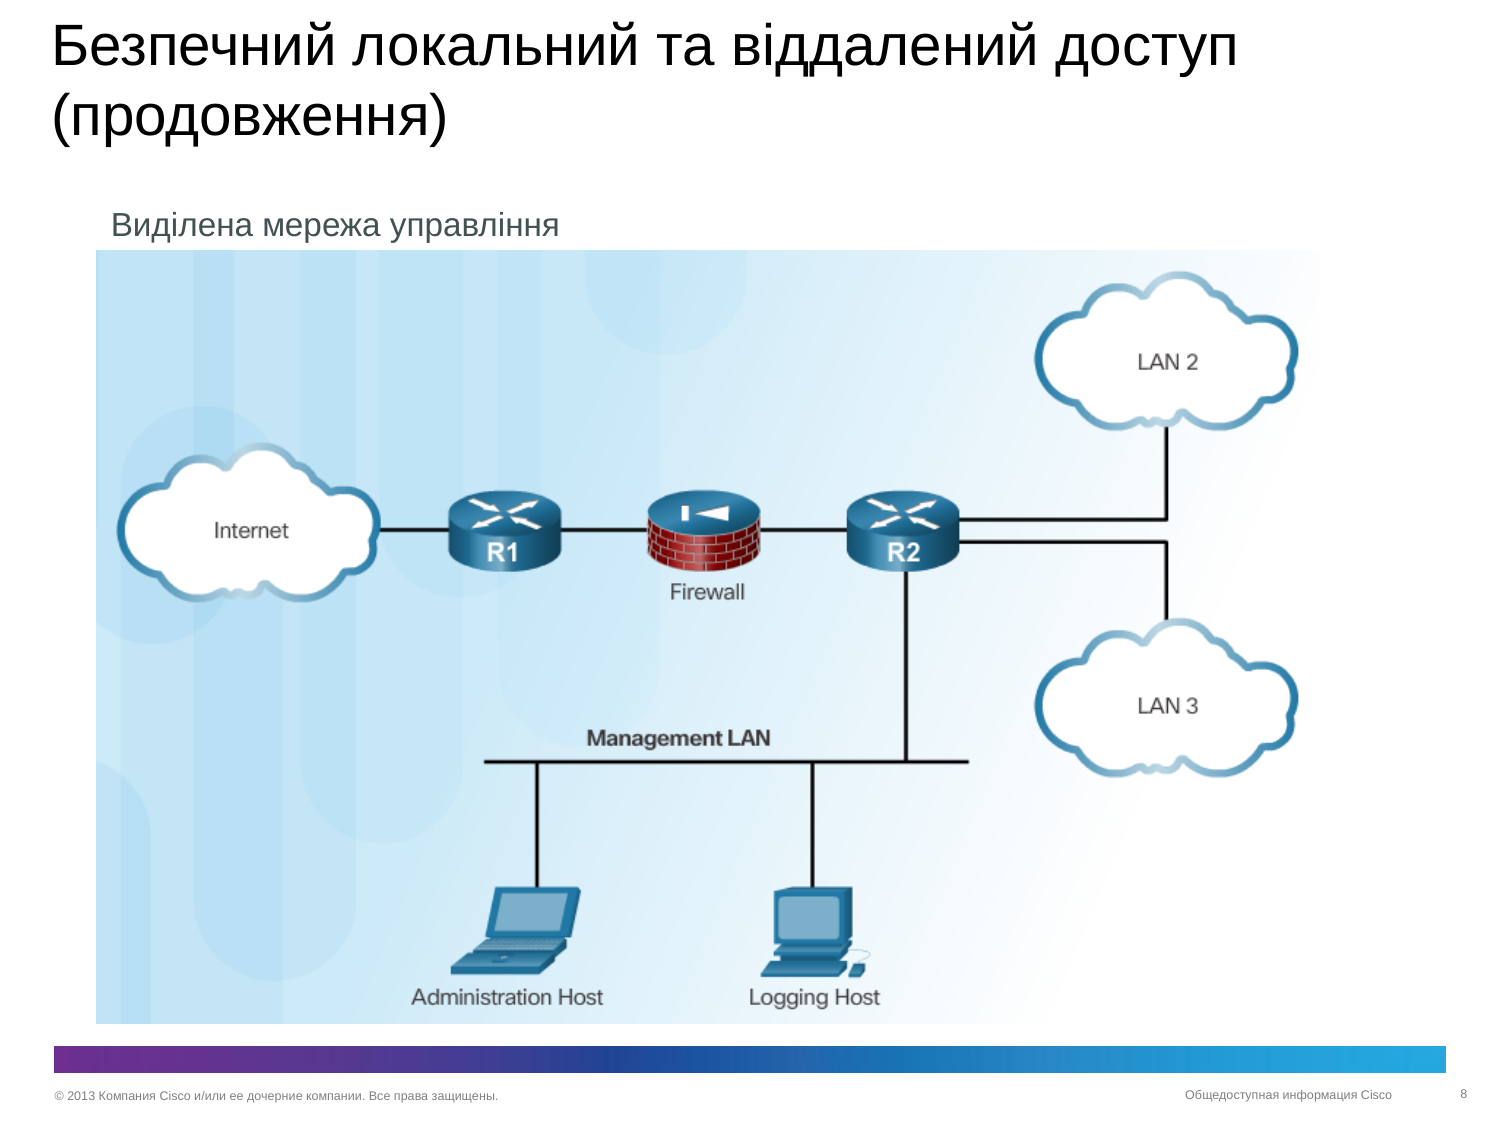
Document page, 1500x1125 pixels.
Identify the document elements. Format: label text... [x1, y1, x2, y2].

picture [54, 1046, 1446, 1073]
title Безпечний локальний та віддалений доступ (продовження) [37, 17, 1500, 155]
text_box Виділена мережа управління [96, 198, 1080, 248]
picture [95, 250, 1320, 1024]
